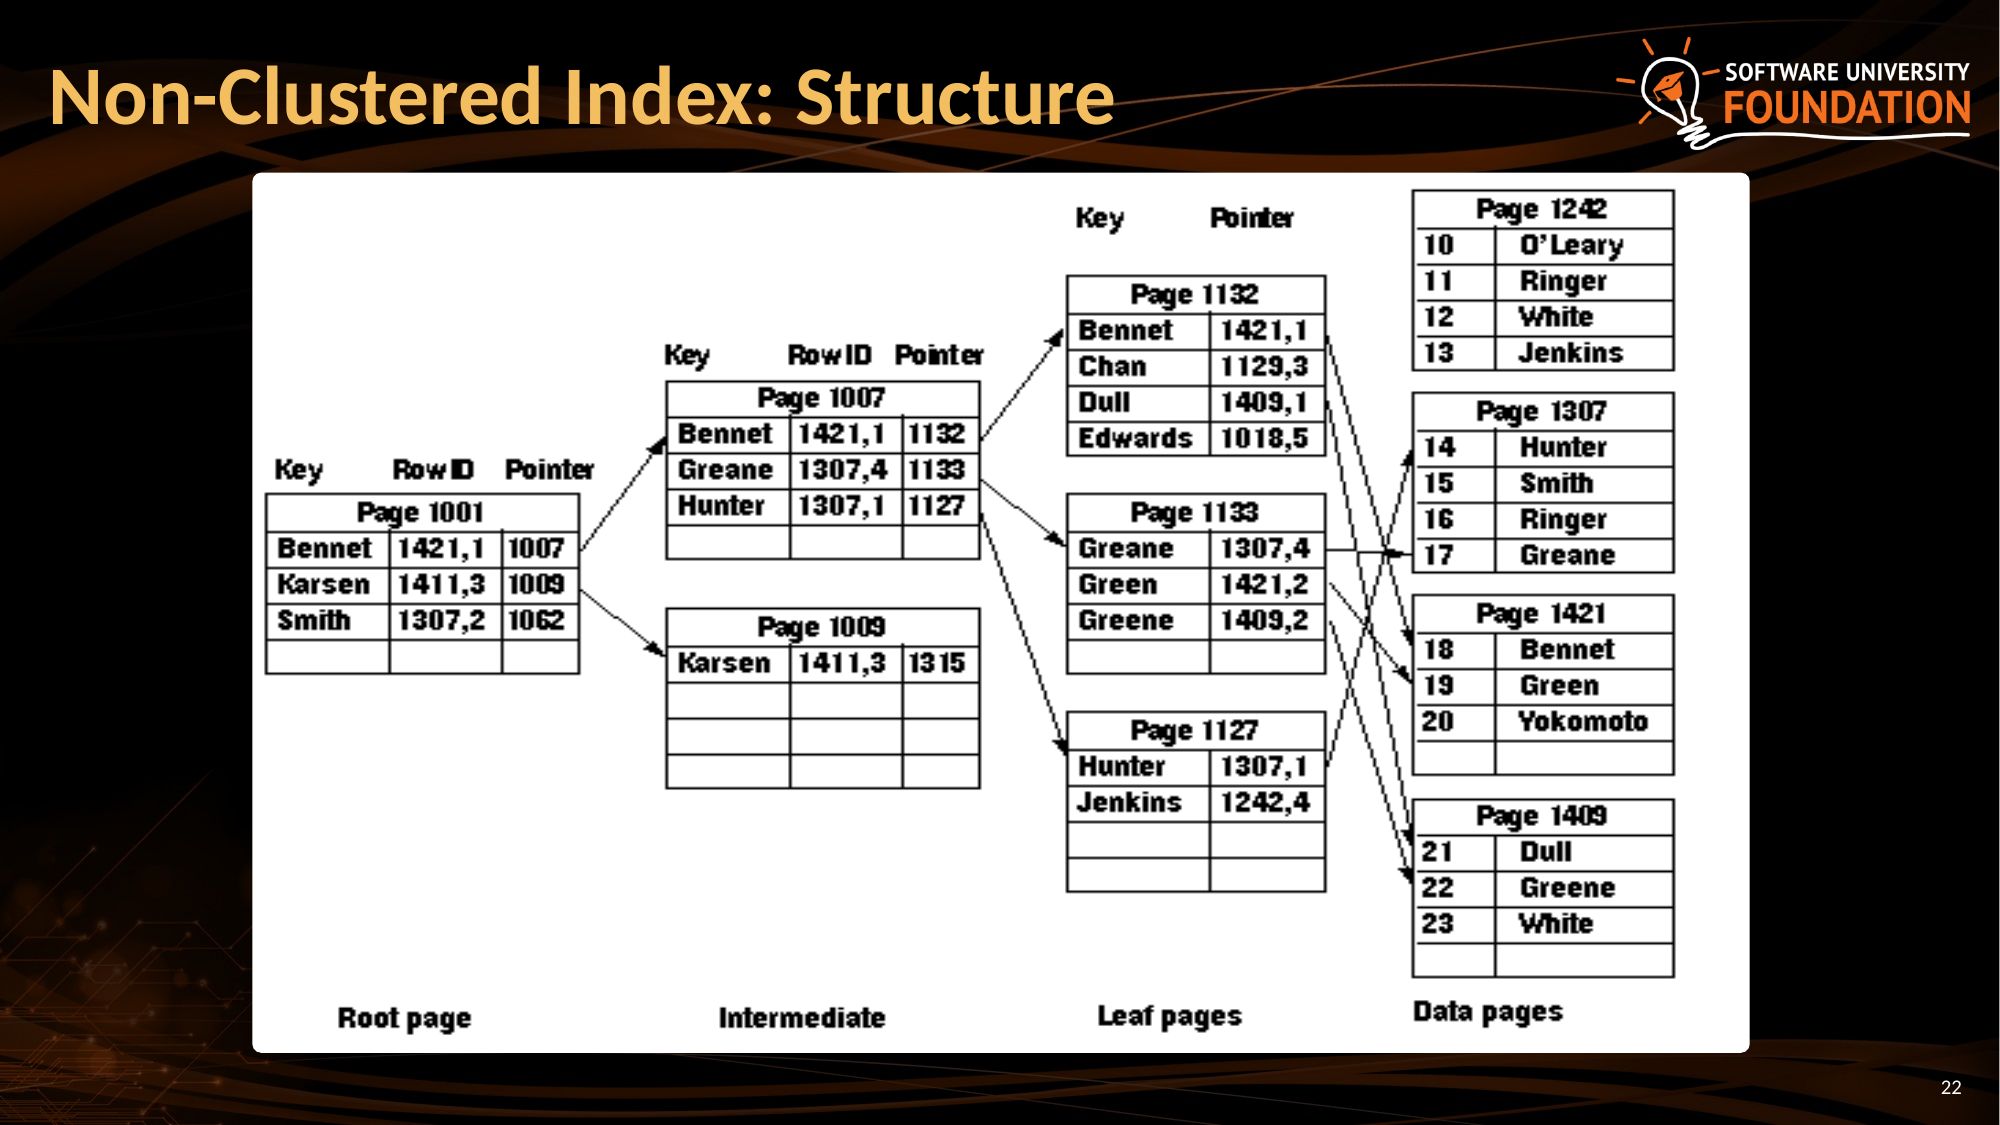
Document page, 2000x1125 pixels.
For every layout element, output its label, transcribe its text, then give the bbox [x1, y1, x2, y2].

title Non-Clustered Index: Structure [30, 6, 1602, 189]
picture [0, 0, 2000, 1125]
slide_number 22 [1897, 1070, 1968, 1103]
